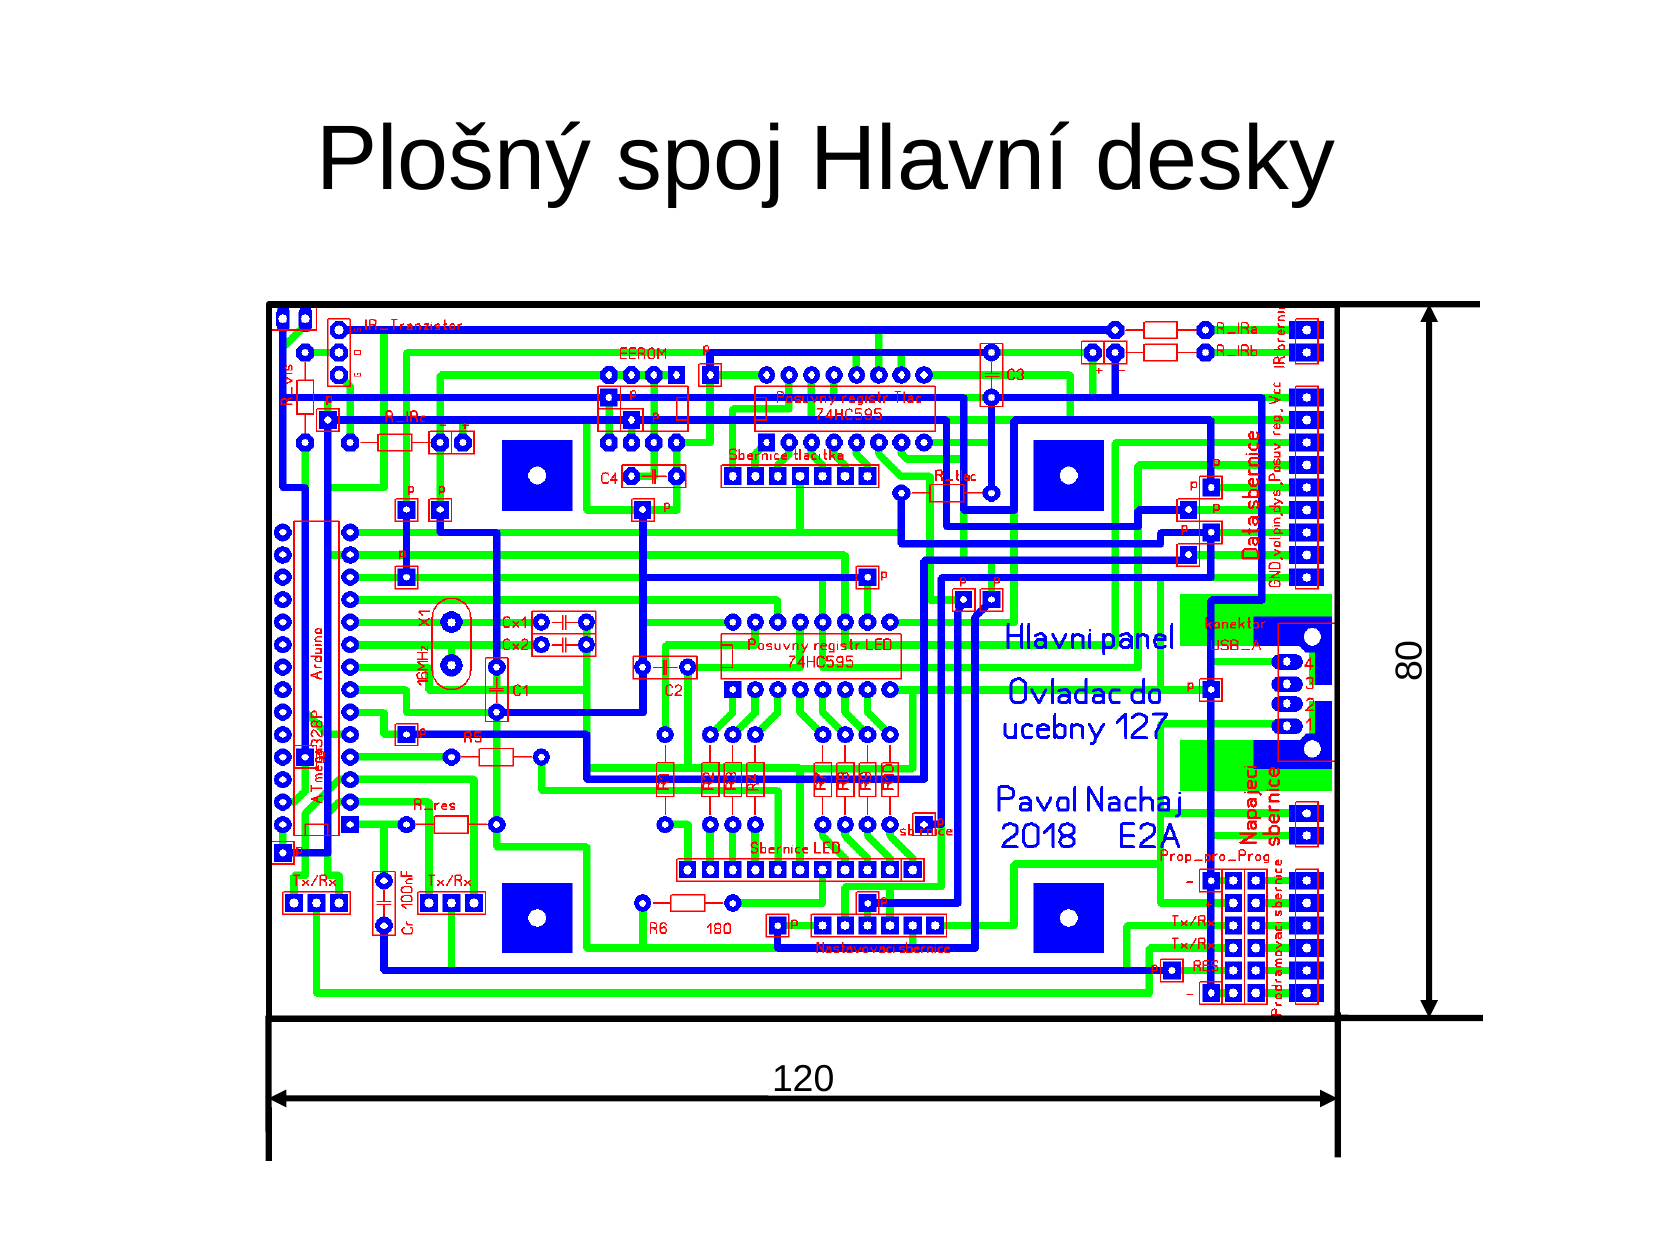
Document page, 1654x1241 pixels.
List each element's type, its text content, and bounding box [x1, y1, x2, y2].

text_box 120 [268, 1092, 1338, 1105]
picture [271, 306, 1335, 1016]
text_box 80 [1422, 304, 1436, 1018]
text_box Plošný spoj Hlavní desky [82, 49, 1571, 257]
